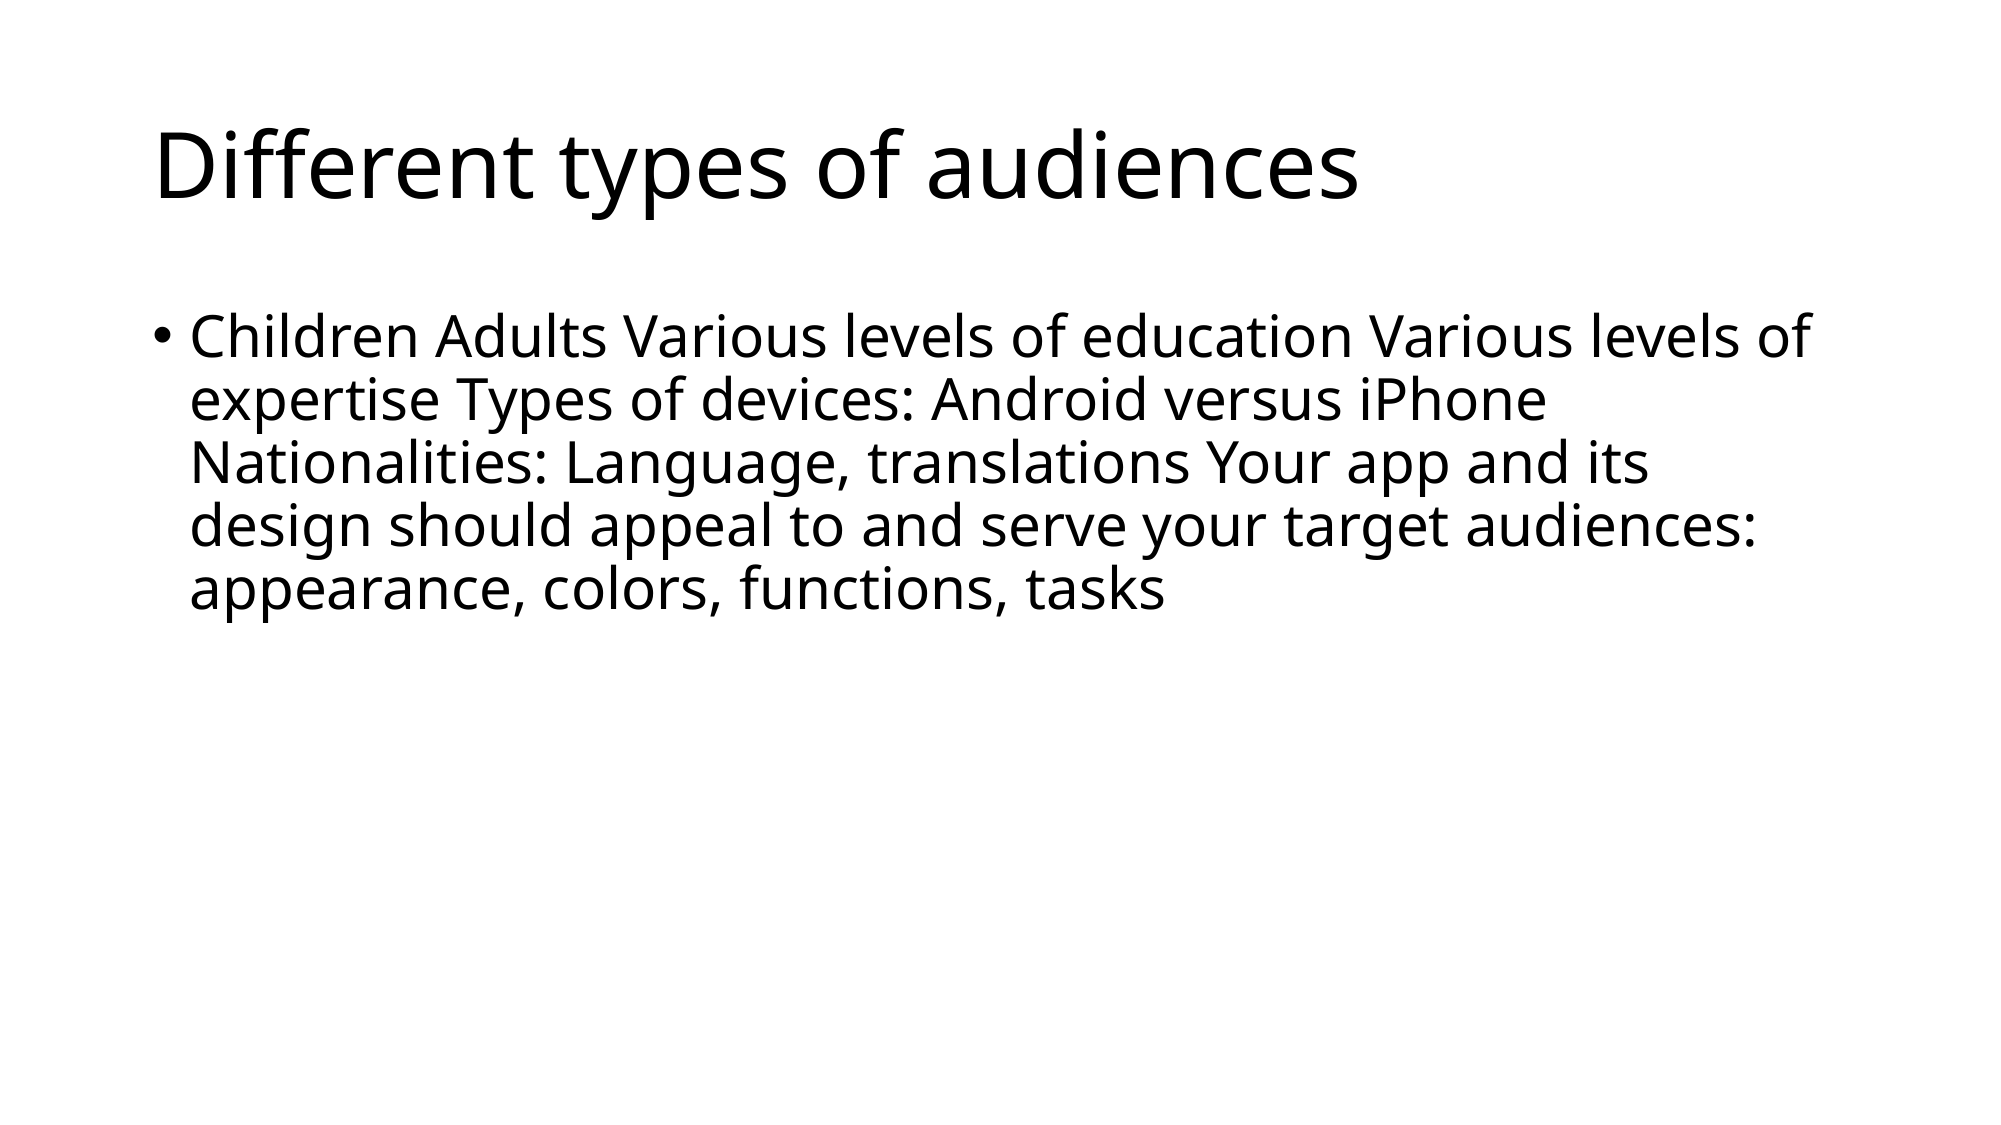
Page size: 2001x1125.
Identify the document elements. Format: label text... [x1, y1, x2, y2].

title Different types of audiences [137, 59, 1863, 278]
list Children Adults Various levels of education Various levels of expertise Types of devices: Android versus iPhone Nationalities: Language, translations Your app and its design should appeal to and serve your target audiences: appearance, colors, functions, tasks [137, 299, 1863, 1014]
